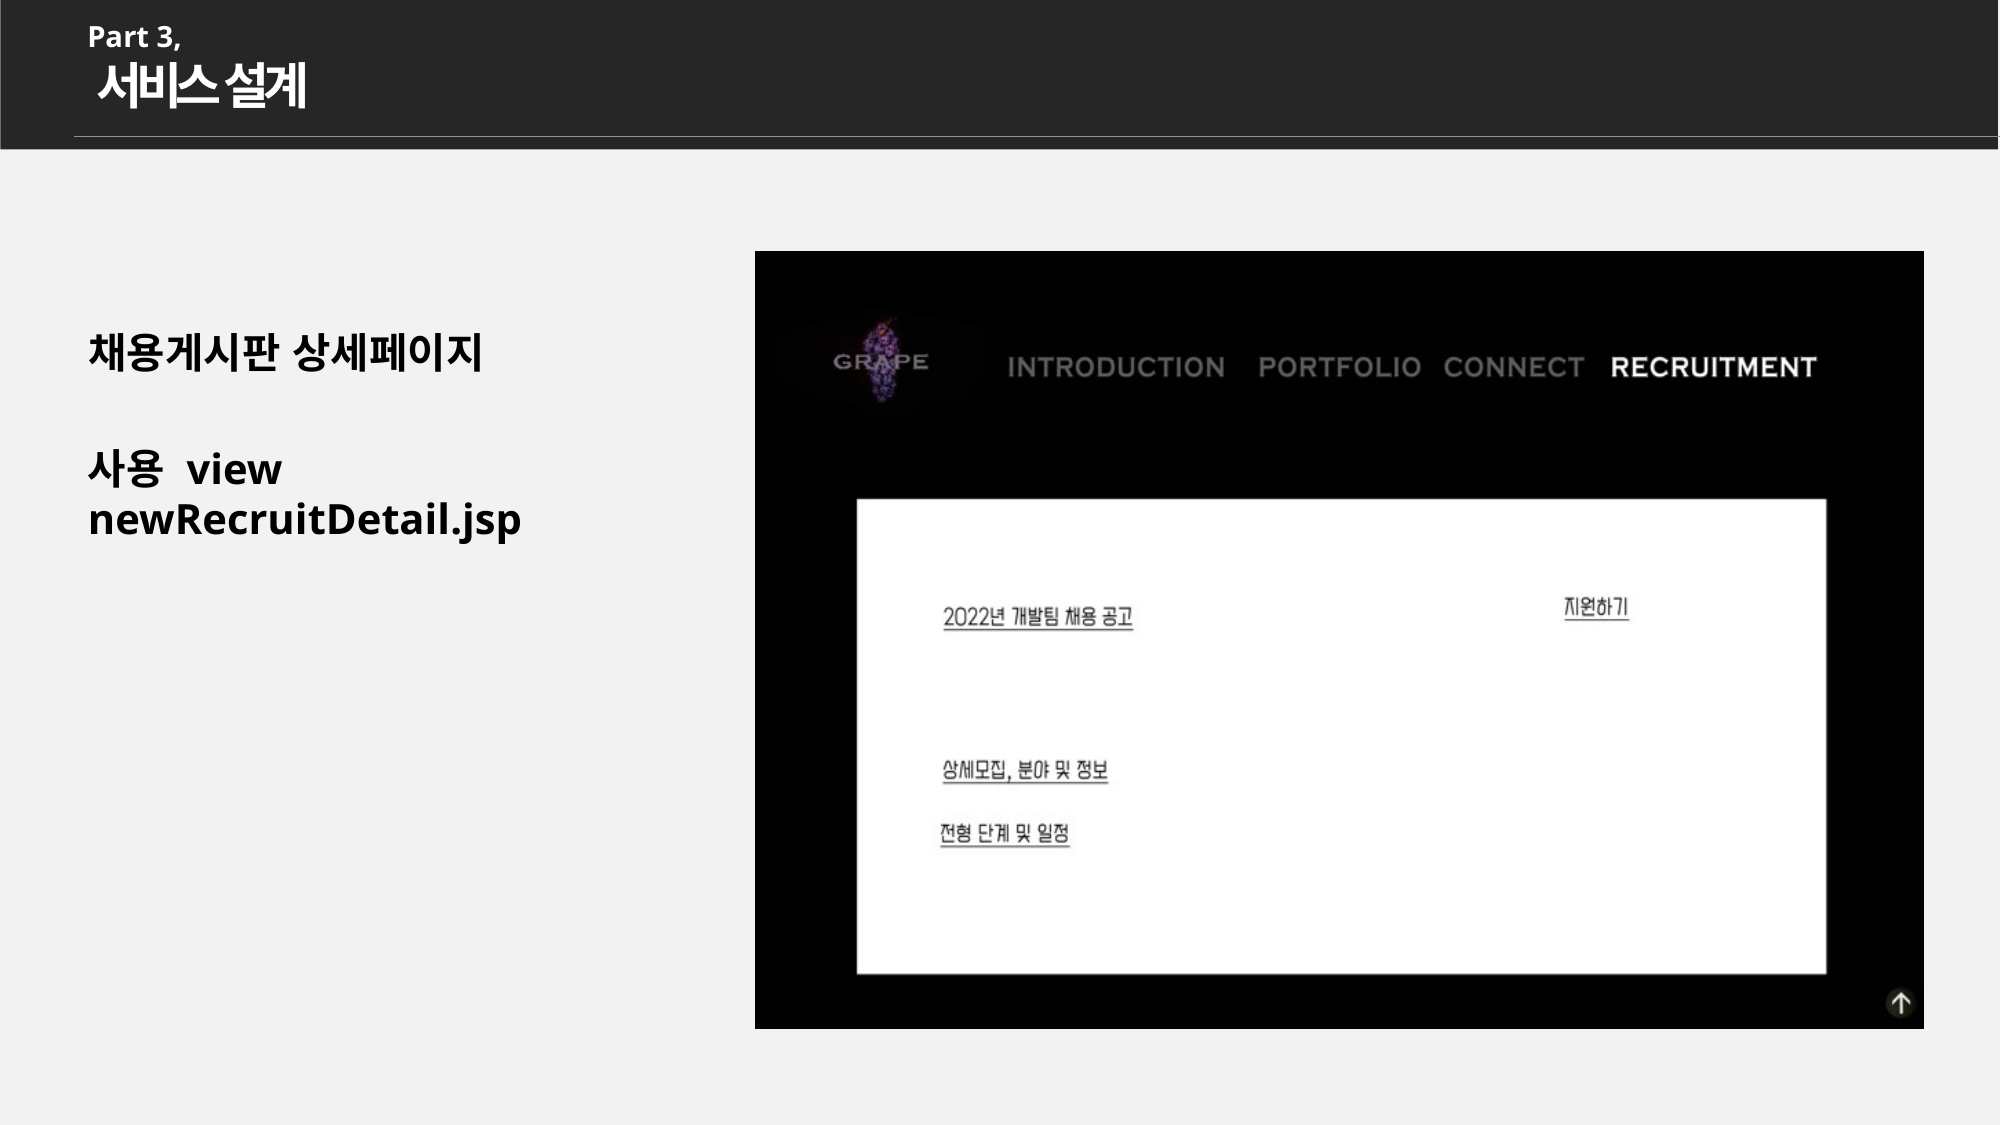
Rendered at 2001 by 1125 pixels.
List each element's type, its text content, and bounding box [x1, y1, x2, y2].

text_box [0, 0, 1999, 150]
text_box 채용게시판 상세페이지 [73, 318, 668, 384]
picture [755, 251, 1924, 1029]
text_box Part 3, [72, 10, 197, 61]
text_box 서비스 설계 [81, 46, 325, 122]
text_box 사용 view newRecruitDetail.jsp [72, 435, 755, 801]
